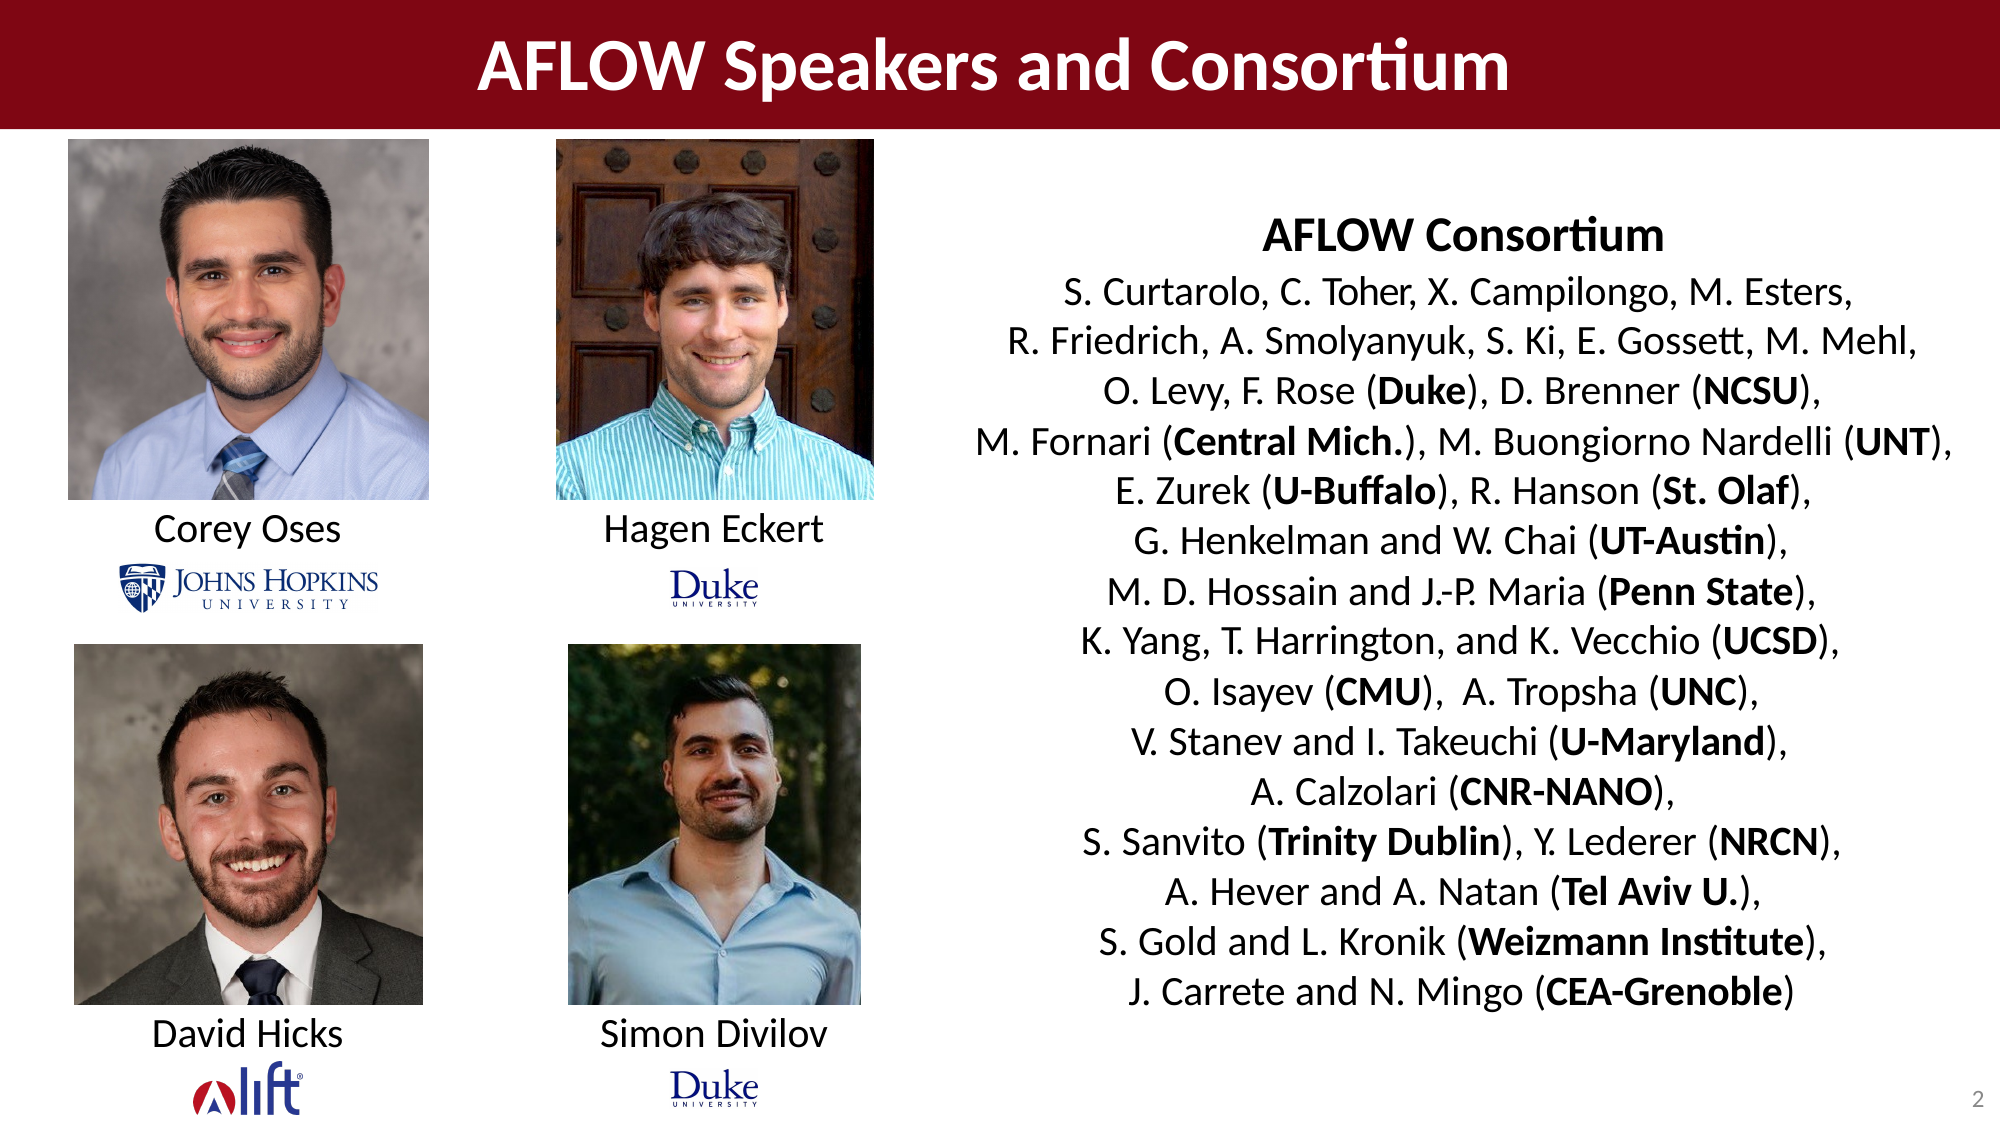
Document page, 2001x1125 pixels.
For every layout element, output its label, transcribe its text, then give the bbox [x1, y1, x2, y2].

picture [118, 562, 378, 613]
text_box AFLOW Consortium S. Curtarolo, C. Toher, X. Campilongo, M. Esters, R. Friedrich, A. Smolyanyuk, S. Ki, E. Gossett, M. Mehl, O. Levy, F. Rose (Duke), D. Brenner (NCSU), M. Fornari (Central Mich.), M. Buongiorno Nardelli (UNT), E. Zurek (U-Buffalo), R. Hanson (St. Olaf), G. Henkelman and W. Chai (UT-Austin), M. D. Hossain and J.-P. Maria (Penn State), K. Yang, T. Harrington, and K. Vecchio (UCSD), O. Isayev (CMU), A. Tropsha (UNC), V. Stanev and I. Takeuchi (U-Maryland), A. Calzolari (CNR-NANO), S. Sanvito (Trinity Dublin), Y. Lederer (NRCN), A. Hever and A. Natan (Tel Aviv U.), S. Gold and L. Kronik (Weizmann Institute), J. Carrete and N. Mingo (CEA-Grenoble) [972, 198, 1956, 1014]
text_box David Hicks [149, 1013, 347, 1057]
text_box Simon Divilov [597, 1013, 832, 1057]
picture [669, 567, 758, 609]
picture [67, 139, 429, 500]
picture [555, 139, 874, 500]
picture [669, 1067, 758, 1110]
title AFLOW Speakers and Consortium [44, 13, 1949, 204]
picture [73, 644, 423, 1005]
slide_number 3 [1953, 1081, 1994, 1125]
picture [193, 1061, 303, 1115]
text_box Corey Oses [152, 508, 345, 552]
picture [568, 644, 861, 1005]
text_box Hagen Eckert [601, 508, 828, 552]
